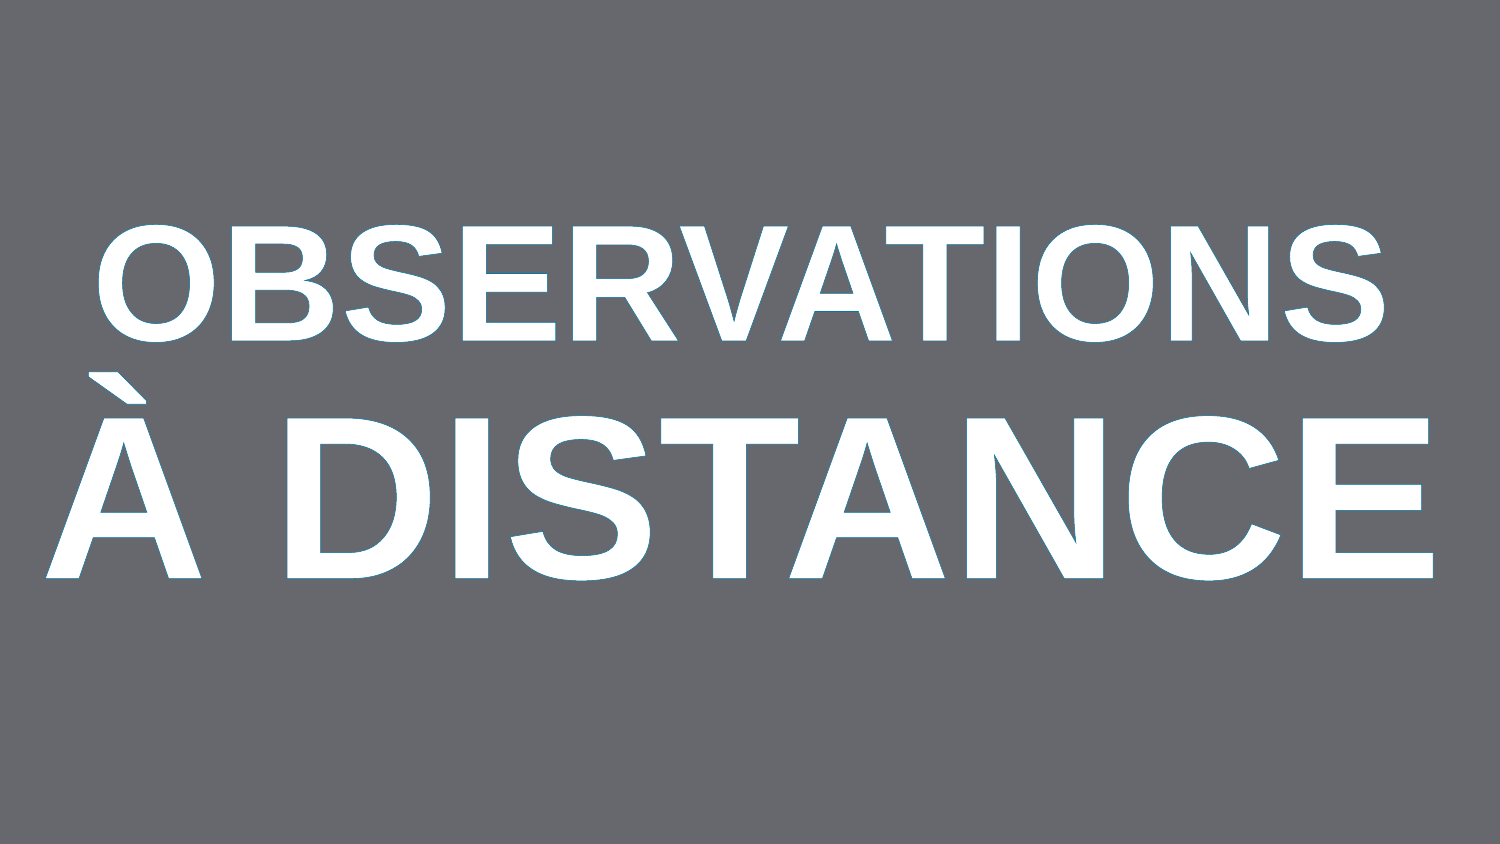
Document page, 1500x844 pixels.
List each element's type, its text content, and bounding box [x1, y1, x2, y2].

title OBSERVATIONS À DISTANCE [38, 196, 1444, 629]
